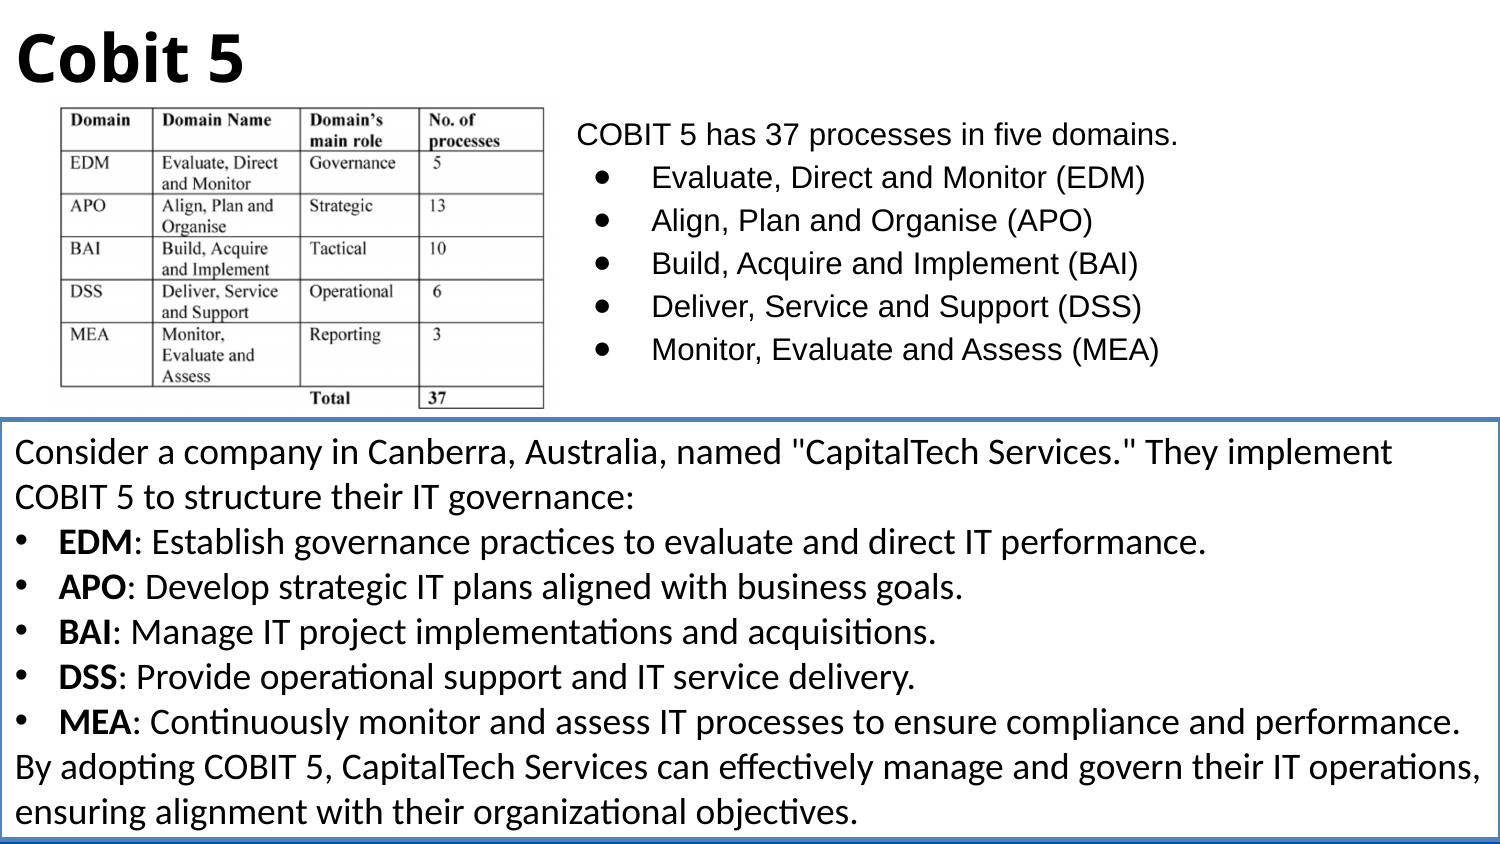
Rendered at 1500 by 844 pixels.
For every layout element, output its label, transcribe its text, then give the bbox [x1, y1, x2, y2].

text_box Consider a company in Canberra, Australia, named "CapitalTech Services." They implement COBIT 5 to structure their IT governance: EDM: Establish governance practices to evaluate and direct IT performance. APO: Develop strategic IT plans aligned with business goals. BAI: Manage IT project implementations and acquisitions. DSS: Provide operational support and IT service delivery. MEA: Continuously monitor and assess IT processes to ensure compliance and performance. By adopting COBIT 5, CapitalTech Services can effectively manage and govern their IT operations, ensuring alignment with their organizational objectives. [0, 419, 1500, 840]
text_box [0, 840, 1500, 844]
text_box Cobit 5 [15, 0, 1362, 96]
picture [44, 93, 562, 426]
text_box COBIT 5 has 37 processes in five domains. Evaluate, Direct and Monitor (EDM) Align, Plan and Organise (APO) Build, Acquire and Implement (BAI) Deliver, Service and Support (DSS) Monitor, Evaluate and Assess (MEA) [562, 93, 1267, 382]
